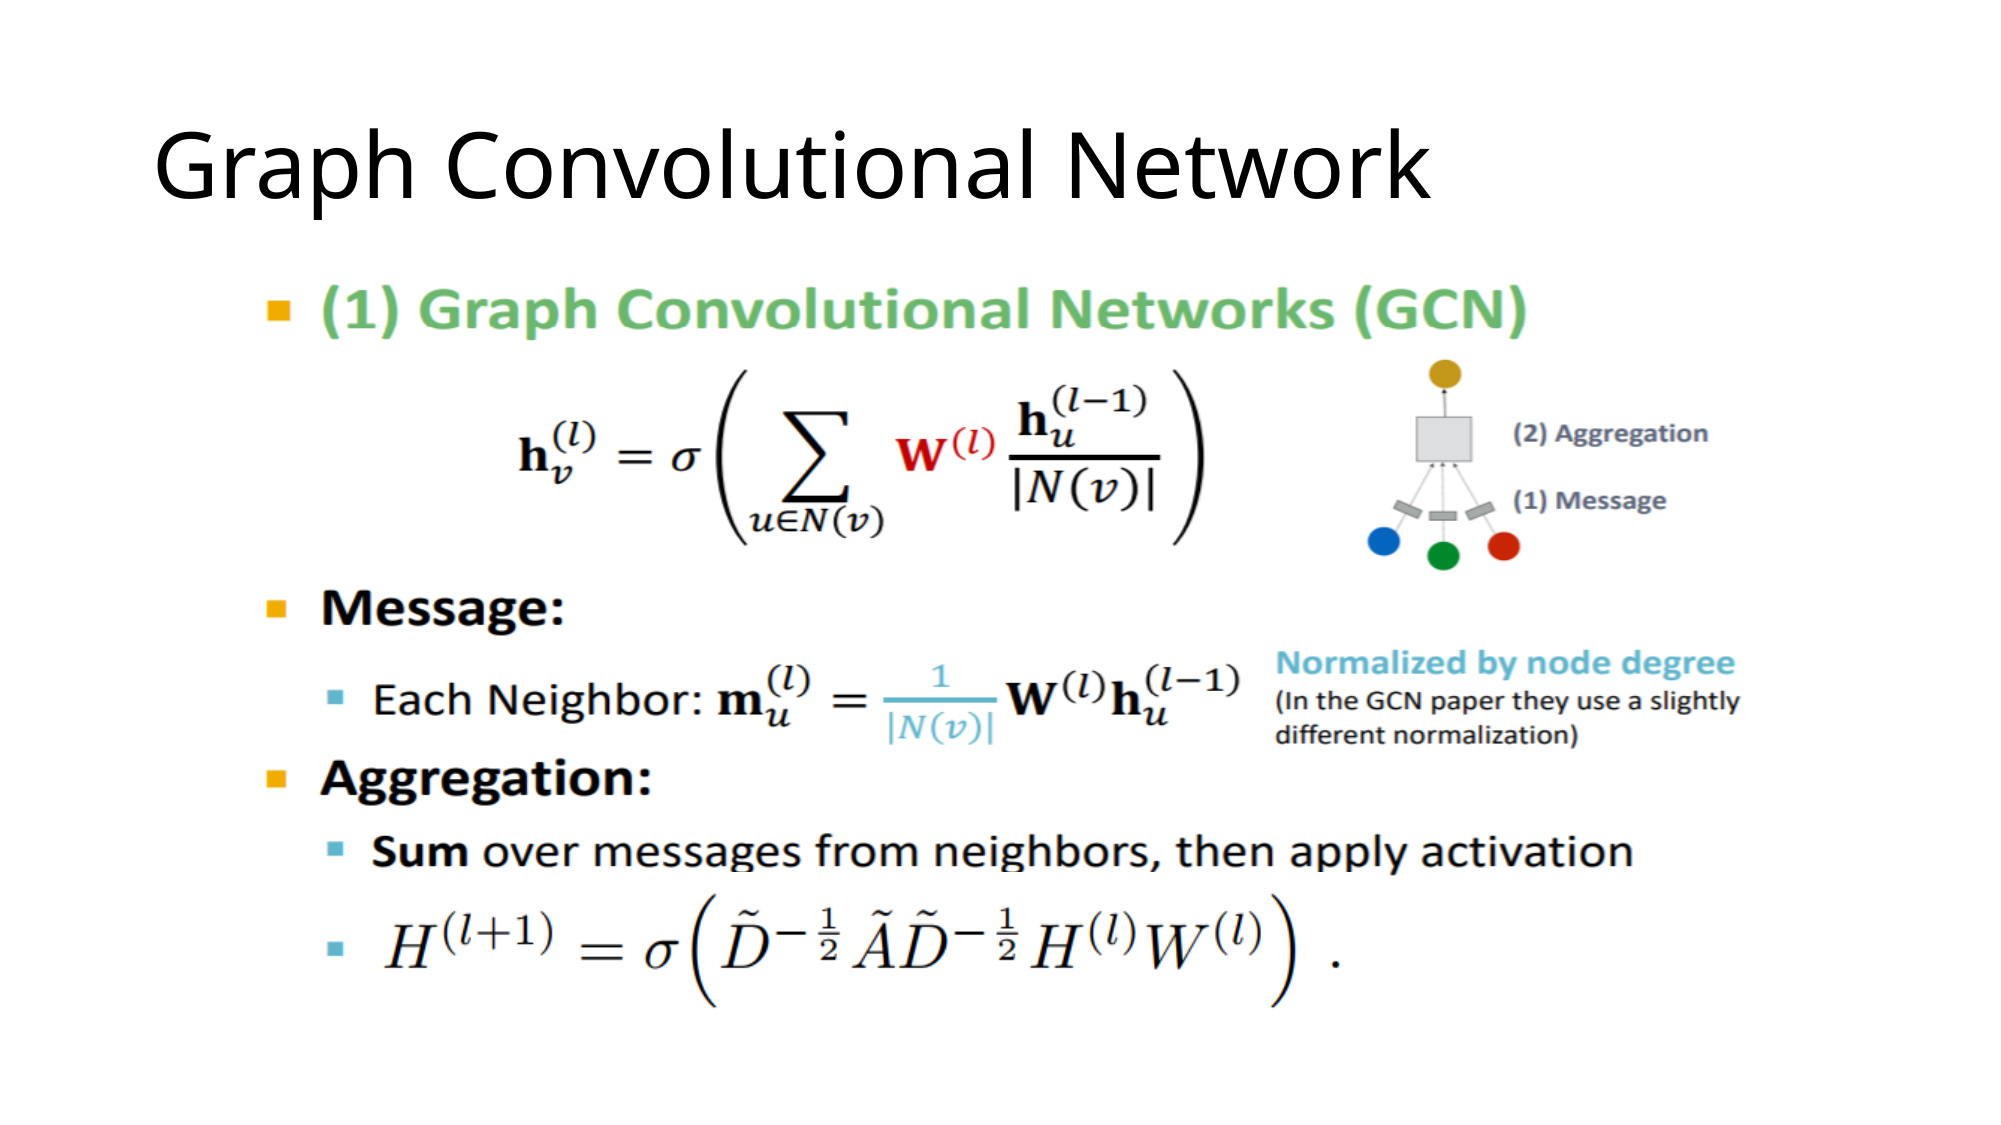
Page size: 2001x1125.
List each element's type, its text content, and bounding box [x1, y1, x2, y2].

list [252, 277, 1748, 1043]
title Graph Convolutional Network [137, 59, 1863, 278]
picture [349, 872, 1358, 1028]
